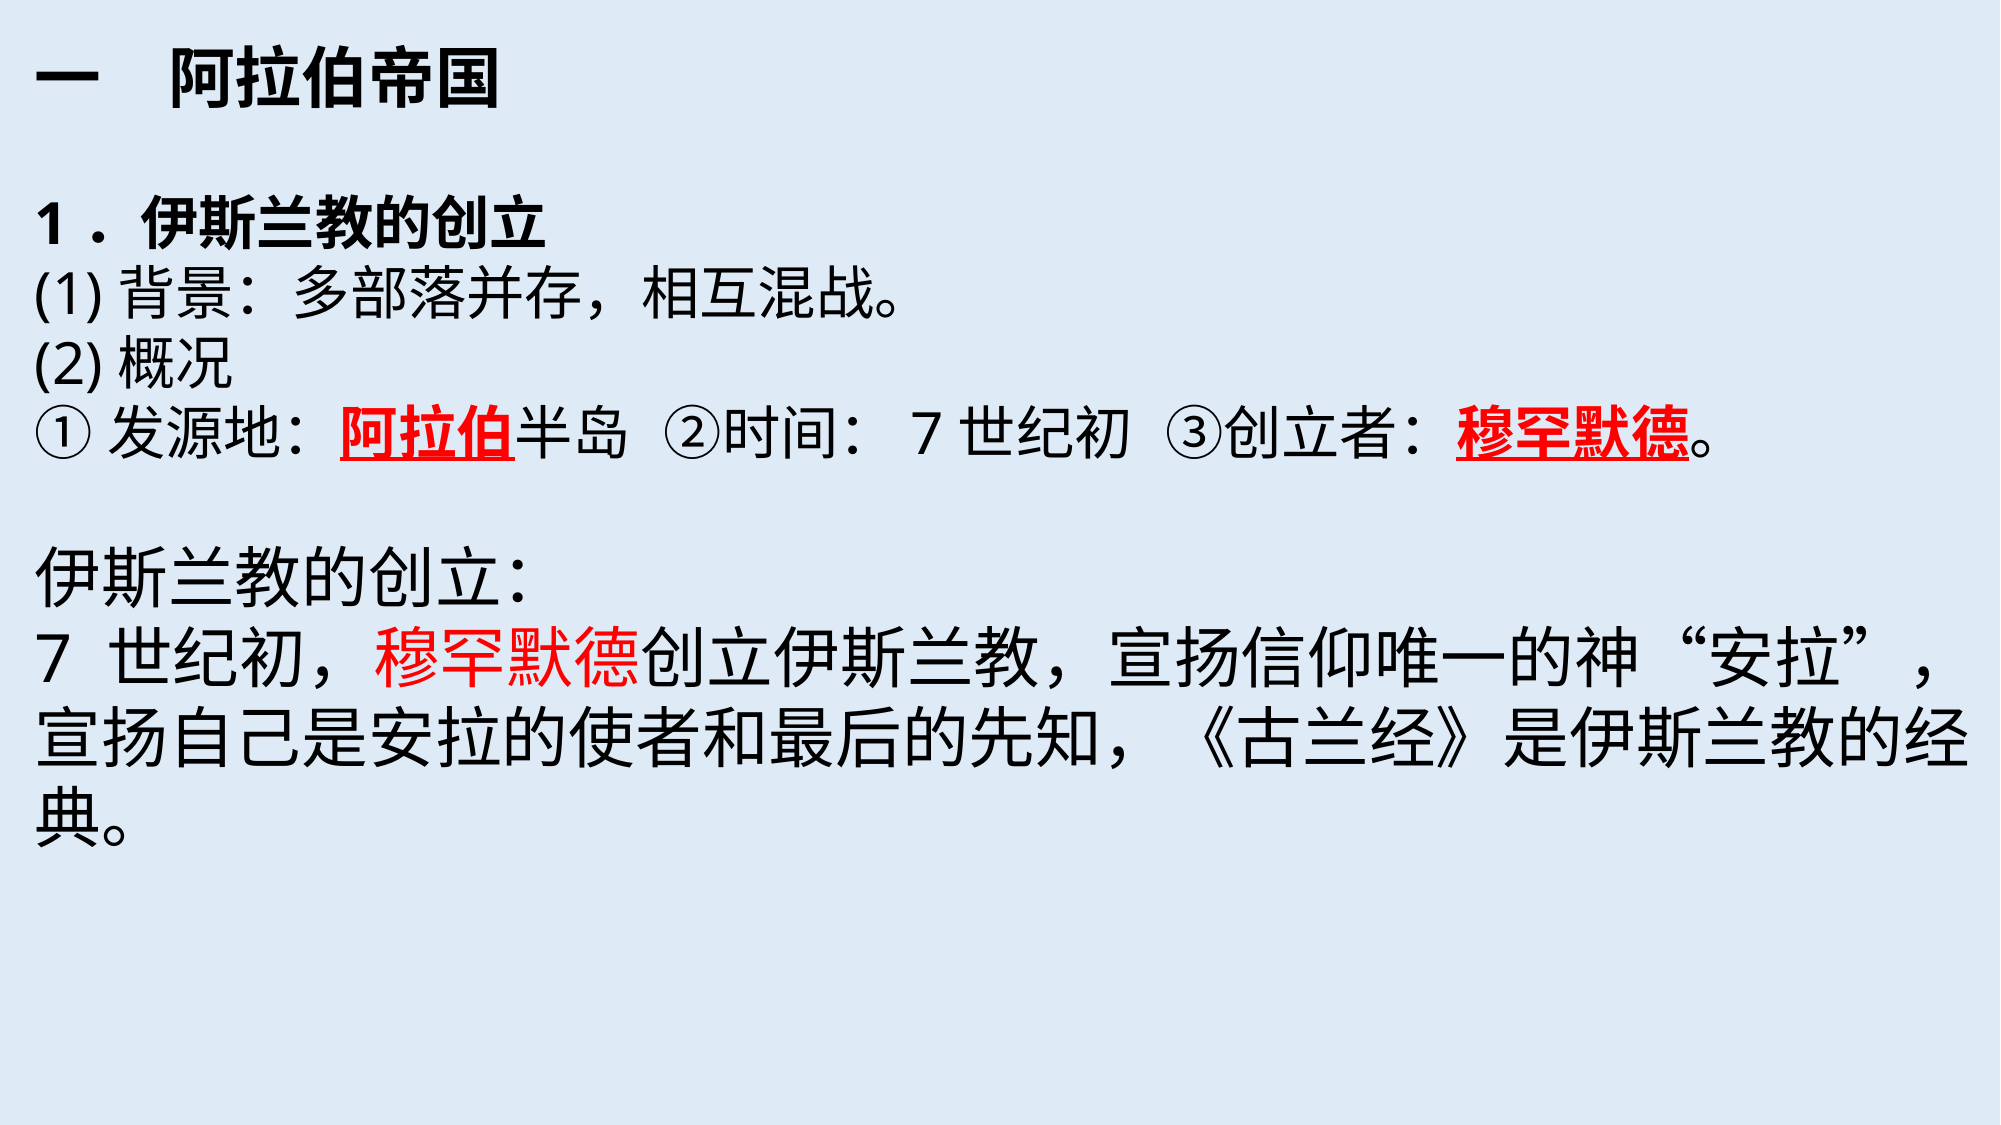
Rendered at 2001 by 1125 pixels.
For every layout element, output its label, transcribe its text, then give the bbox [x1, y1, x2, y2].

text_box 一 阿拉伯帝国 1．伊斯兰教的创立 (1)背景：多部落并存，相互混战。 (2)概况 ①发源地：阿拉伯半岛 ②时间：7世纪初 ③创立者：穆罕默德。 伊斯兰教的创立： 7 世纪初，穆罕默德创立伊斯兰教，宣扬信仰唯一的神“安拉”，宣扬自己是安拉的使者和最后的先知，《古兰经》是伊斯兰教的经典。 [20, 28, 1986, 1003]
